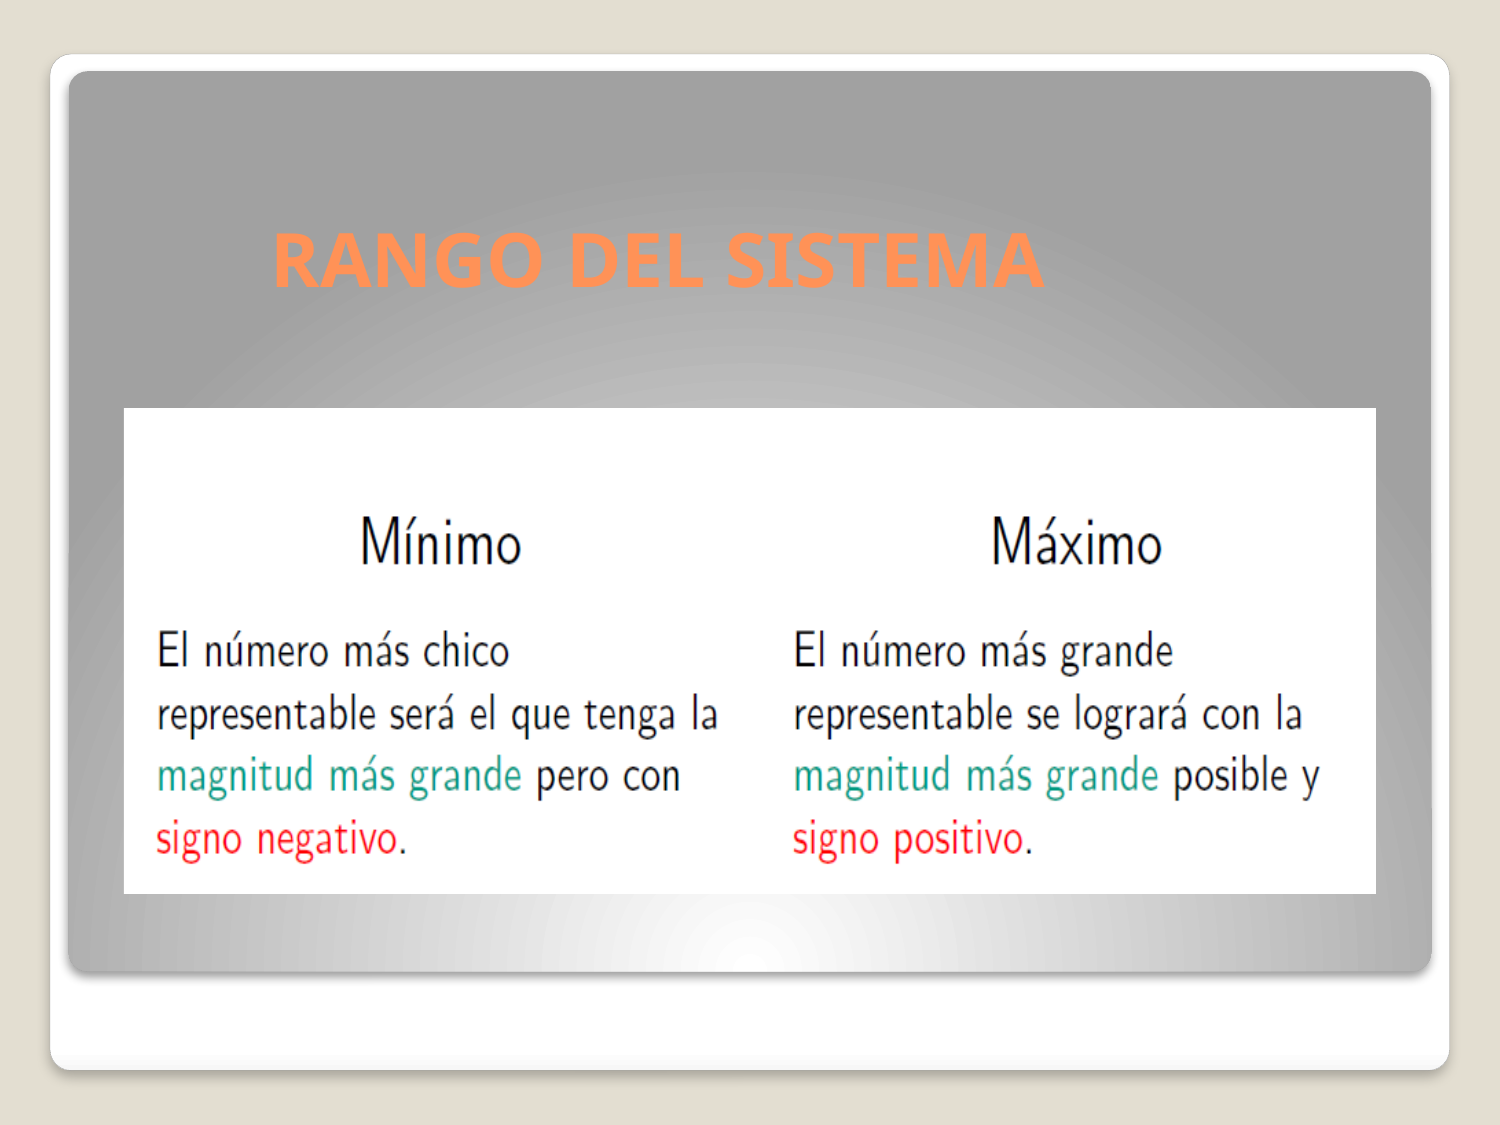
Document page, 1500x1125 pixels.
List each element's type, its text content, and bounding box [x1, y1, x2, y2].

title RANGO DEL SISTEMA [255, 137, 1500, 310]
picture [123, 408, 1377, 894]
